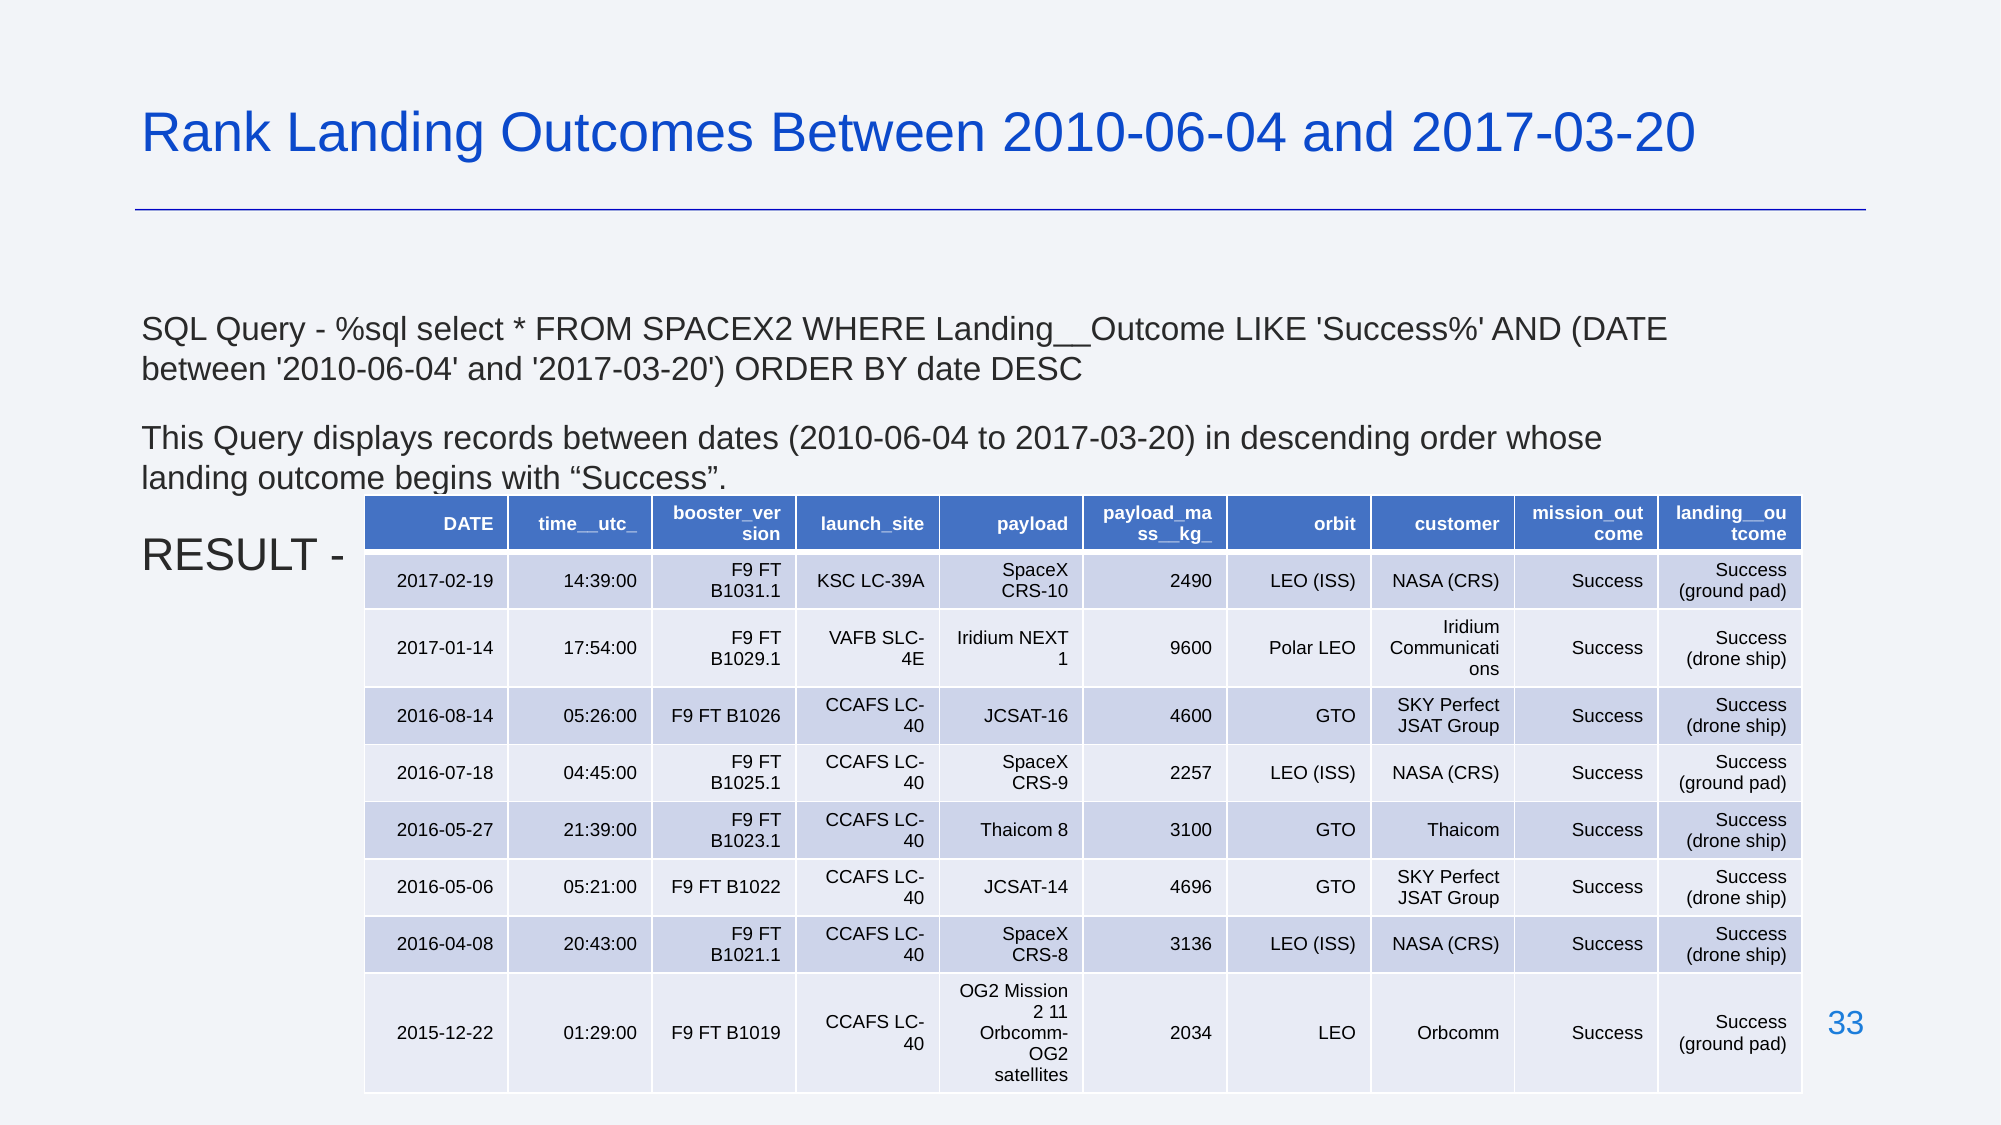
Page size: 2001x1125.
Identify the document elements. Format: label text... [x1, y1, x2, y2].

table_cell CCAFS LC-40 [797, 860, 939, 915]
table_cell F9 FT B1019 [653, 974, 795, 1092]
table_cell F9 FT B1021.1 [653, 917, 795, 972]
table_cell JCSAT-16 [940, 688, 1082, 744]
table_cell 2016-04-08 [365, 917, 507, 972]
table_cell LEO (ISS) [1228, 555, 1370, 608]
table_cell NASA (CRS) [1372, 745, 1514, 801]
table_cell Success [1515, 688, 1657, 744]
table_cell Orbcomm [1372, 974, 1514, 1092]
table_header mission_outcome [1515, 496, 1657, 549]
table_cell CCAFS LC-40 [797, 917, 939, 972]
table_cell 3100 [1084, 802, 1226, 858]
table_cell F9 FT B1029.1 [653, 610, 795, 686]
table_cell Success [1515, 610, 1657, 686]
table_cell GTO [1228, 860, 1370, 915]
table_cell 2490 [1084, 555, 1226, 608]
table_cell Success (ground pad) [1659, 745, 1801, 801]
table_cell SpaceX CRS-8 [940, 917, 1082, 972]
table_cell Iridium NEXT 1 [940, 610, 1082, 686]
table_cell 3136 [1084, 917, 1226, 972]
table_cell NASA (CRS) [1372, 917, 1514, 972]
table_cell Success [1515, 745, 1657, 801]
table_cell Success (ground pad) [1659, 555, 1801, 608]
table_cell KSC LC-39A [797, 555, 939, 608]
table_cell 2257 [1084, 745, 1226, 801]
table_cell 2016-05-06 [365, 860, 507, 915]
table_cell 2017-02-19 [365, 555, 507, 608]
table_header launch_site [797, 496, 939, 549]
table_cell F9 FT B1026 [653, 688, 795, 744]
table_header time__utc_ [509, 496, 651, 549]
table_cell 17:54:00 [509, 610, 651, 686]
picture [0, 0, 2001, 1125]
table_header payload [940, 496, 1082, 549]
table_cell Success (drone ship) [1659, 860, 1801, 915]
table_header customer [1372, 496, 1514, 549]
table_cell SKY Perfect JSAT Group [1372, 860, 1514, 915]
table_cell F9 FT B1025.1 [653, 745, 795, 801]
list SQL Query - %sql select * FROM SPACEX2 WHERE Landing__Outcome LIKE 'Success%' AND (DATE between '2010-06-04' and '2017-03-20') ORDER BY date DESC This Query displays records between dates (2010-06-04 to 2017-03-20) in descending order whose landing outcome begins with “Success”. RESULT - [126, 299, 1725, 1014]
table_cell 2016-08-14 [365, 688, 507, 744]
table_cell LEO [1228, 974, 1370, 1092]
table_cell Success (ground pad) [1659, 974, 1801, 1092]
table_cell F9 FT B1022 [653, 860, 795, 915]
table_cell JCSAT-14 [940, 860, 1082, 915]
table_cell 9600 [1084, 610, 1226, 686]
table_cell CCAFS LC-40 [797, 974, 939, 1092]
table_header booster_version [653, 496, 795, 549]
table_cell SpaceX CRS-9 [940, 745, 1082, 801]
table_cell GTO [1228, 688, 1370, 744]
table_cell 2016-05-27 [365, 802, 507, 858]
table_cell 20:43:00 [509, 917, 651, 972]
table_cell 4600 [1084, 688, 1226, 744]
table_cell 2034 [1084, 974, 1226, 1092]
table_cell Success (drone ship) [1659, 917, 1801, 972]
table_cell 01:29:00 [509, 974, 651, 1092]
table_cell Success (drone ship) [1659, 610, 1801, 686]
table_cell SpaceX CRS-10 [940, 555, 1082, 608]
text_box Rank Landing Outcomes Between 2010-06-04 and 2017-03-20 [126, 88, 1852, 179]
table_cell Success [1515, 860, 1657, 915]
table_cell Iridium Communications [1372, 610, 1514, 686]
table_header orbit [1228, 496, 1370, 549]
table_cell Thaicom [1372, 802, 1514, 858]
slide_number ‹#› [1803, 988, 1880, 1055]
table_cell Polar LEO [1228, 610, 1370, 686]
table_cell CCAFS LC-40 [797, 802, 939, 858]
table_cell SKY Perfect JSAT Group [1372, 688, 1514, 744]
table_cell Success [1515, 974, 1657, 1092]
table_cell GTO [1228, 802, 1370, 858]
table_cell 4696 [1084, 860, 1226, 915]
table_cell 2016-07-18 [365, 745, 507, 801]
table_cell LEO (ISS) [1228, 745, 1370, 801]
table_cell NASA (CRS) [1372, 555, 1514, 608]
table_cell Success [1515, 802, 1657, 858]
table_cell Success [1515, 555, 1657, 608]
table_header DATE [365, 496, 507, 549]
table_cell 14:39:00 [509, 555, 651, 608]
table_cell LEO (ISS) [1228, 917, 1370, 972]
table_cell 2015-12-22 [365, 974, 507, 1092]
table_cell CCAFS LC-40 [797, 745, 939, 801]
table_header payload_mass__kg_ [1084, 496, 1226, 549]
table_cell OG2 Mission 2 11 Orbcomm-OG2 satellites [940, 974, 1082, 1092]
table_cell VAFB SLC-4E [797, 610, 939, 686]
table_cell F9 FT B1031.1 [653, 555, 795, 608]
table_cell Success (drone ship) [1659, 802, 1801, 858]
table_cell 05:21:00 [509, 860, 651, 915]
table_header landing__outcome [1659, 496, 1801, 549]
table_cell Success [1515, 917, 1657, 972]
table_cell F9 FT B1023.1 [653, 802, 795, 858]
table_cell 05:26:00 [509, 688, 651, 744]
table_cell CCAFS LC-40 [797, 688, 939, 744]
table_cell 04:45:00 [509, 745, 651, 801]
table_cell Success (drone ship) [1659, 688, 1801, 744]
table_cell 21:39:00 [509, 802, 651, 858]
table_cell Thaicom 8 [940, 802, 1082, 858]
table_cell 2017-01-14 [365, 610, 507, 686]
